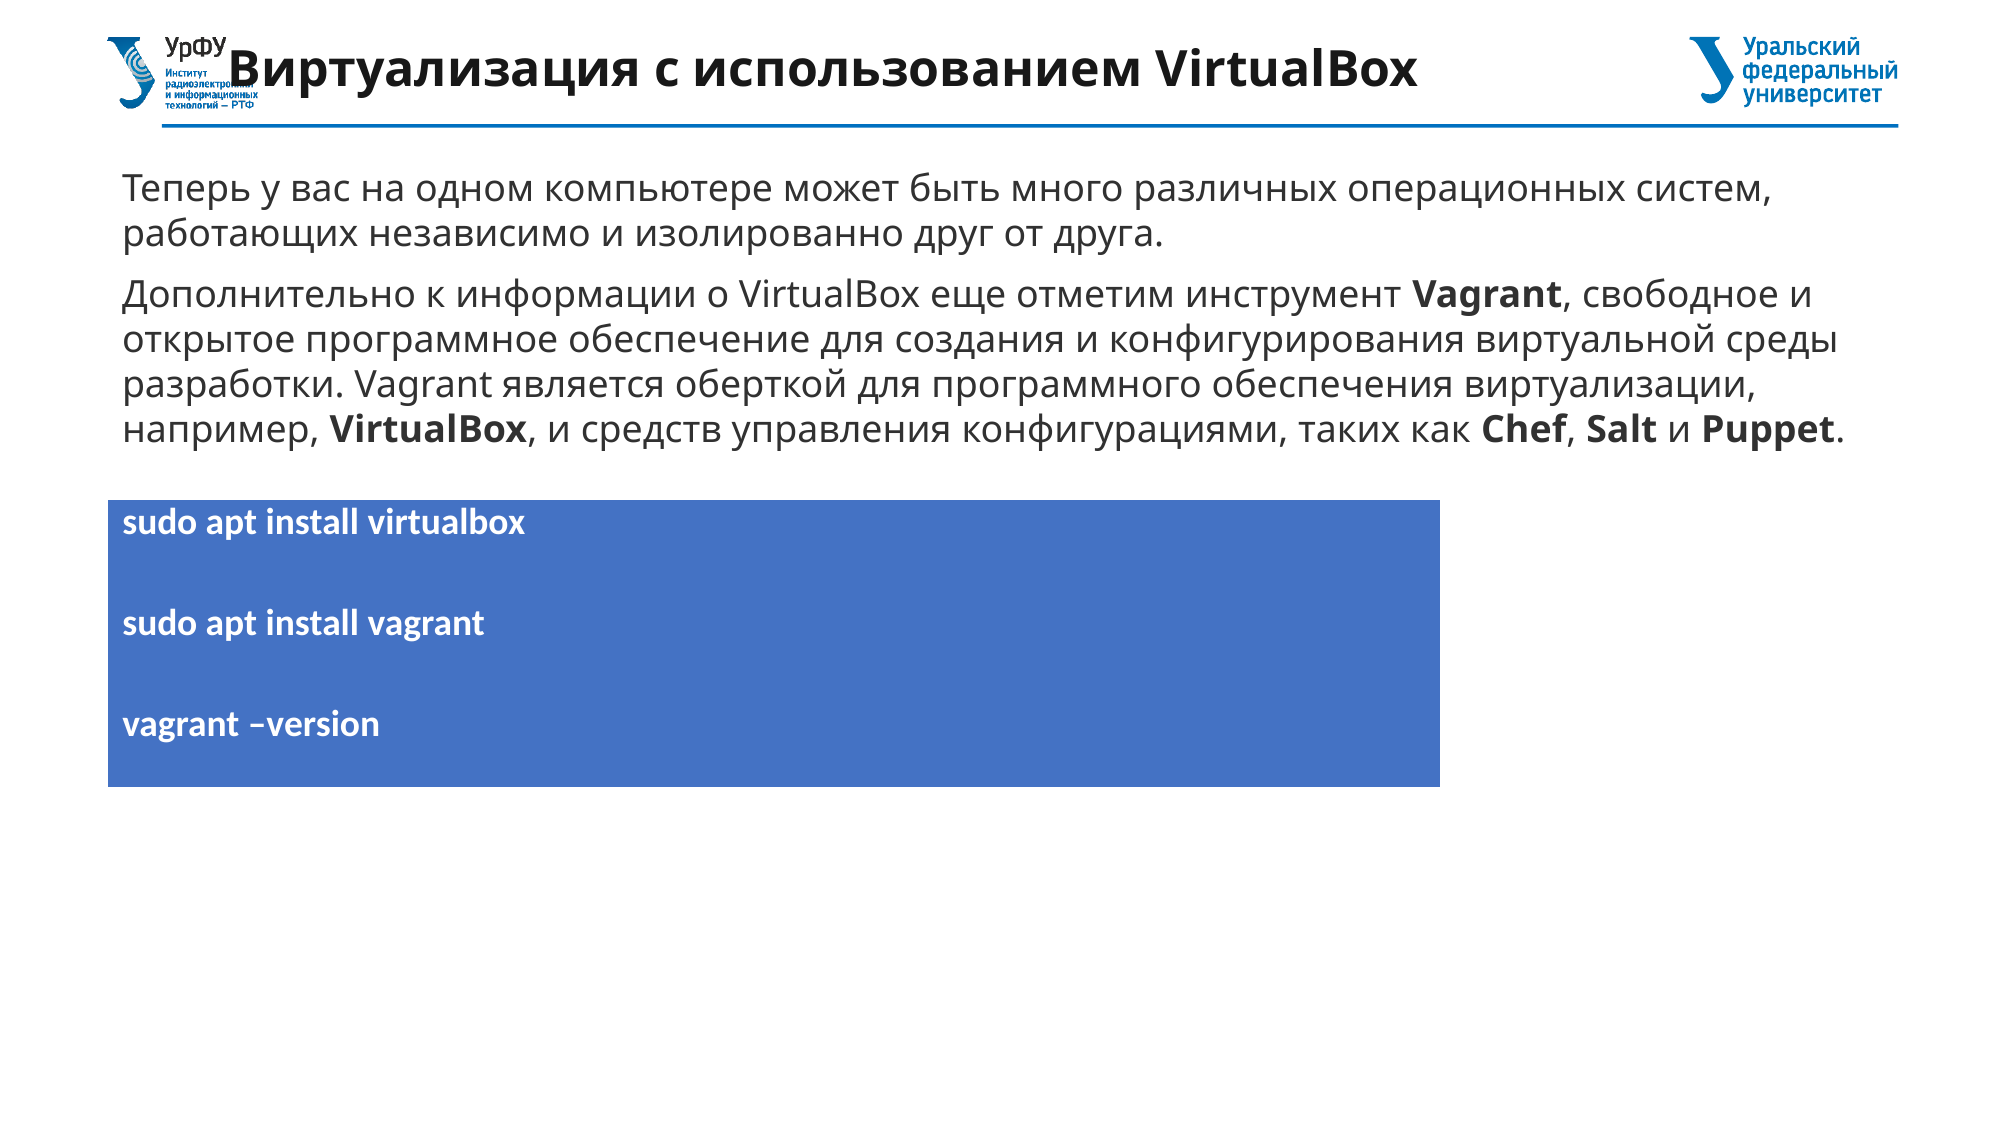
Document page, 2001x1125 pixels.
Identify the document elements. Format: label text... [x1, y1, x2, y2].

table_header sudo apt install virtualbox sudo apt install vagrant vagrant –version [108, 500, 1440, 787]
text_box Дополнительно к информации о VirtualBox еще отметим инструмент Vagrant, свободное и открытое программное обеспечение для создания и конфигурирования виртуальной среды разработки. Vagrant является оберткой для программного обеспечения виртуализации, например, VirtualBox, и средств управления конфигурациями, таких как Chef, Salt и Puppet. [107, 263, 1913, 458]
text_box Теперь у вас на одном компьютере может быть много различных операционных систем, работающих независимо и изолированно друг от друга. [107, 157, 1913, 262]
picture [107, 37, 258, 109]
text_box [161, 123, 1899, 129]
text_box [1687, 35, 1899, 109]
text_box Виртуализация с использованием VirtualBox [212, 28, 1434, 104]
